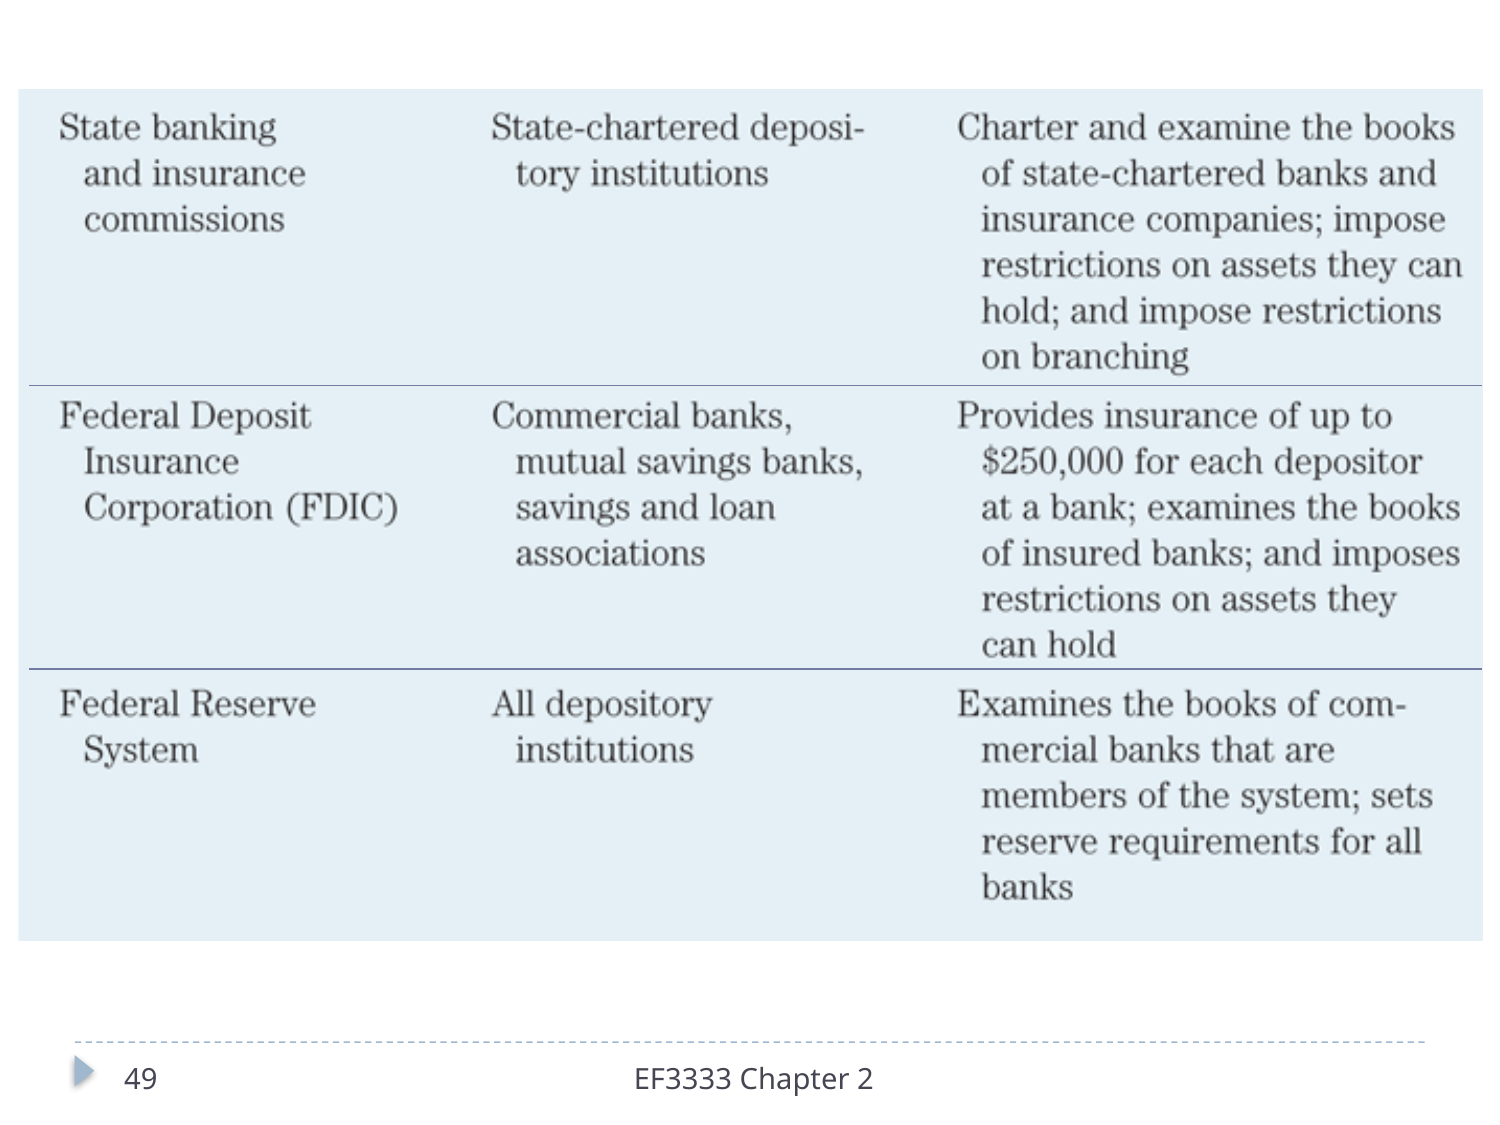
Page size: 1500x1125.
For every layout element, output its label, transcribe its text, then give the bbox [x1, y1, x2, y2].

picture [17, 89, 1483, 941]
slide_number 49 [109, 1052, 435, 1113]
footer EF3333 Chapter 2 [484, 1052, 889, 1113]
